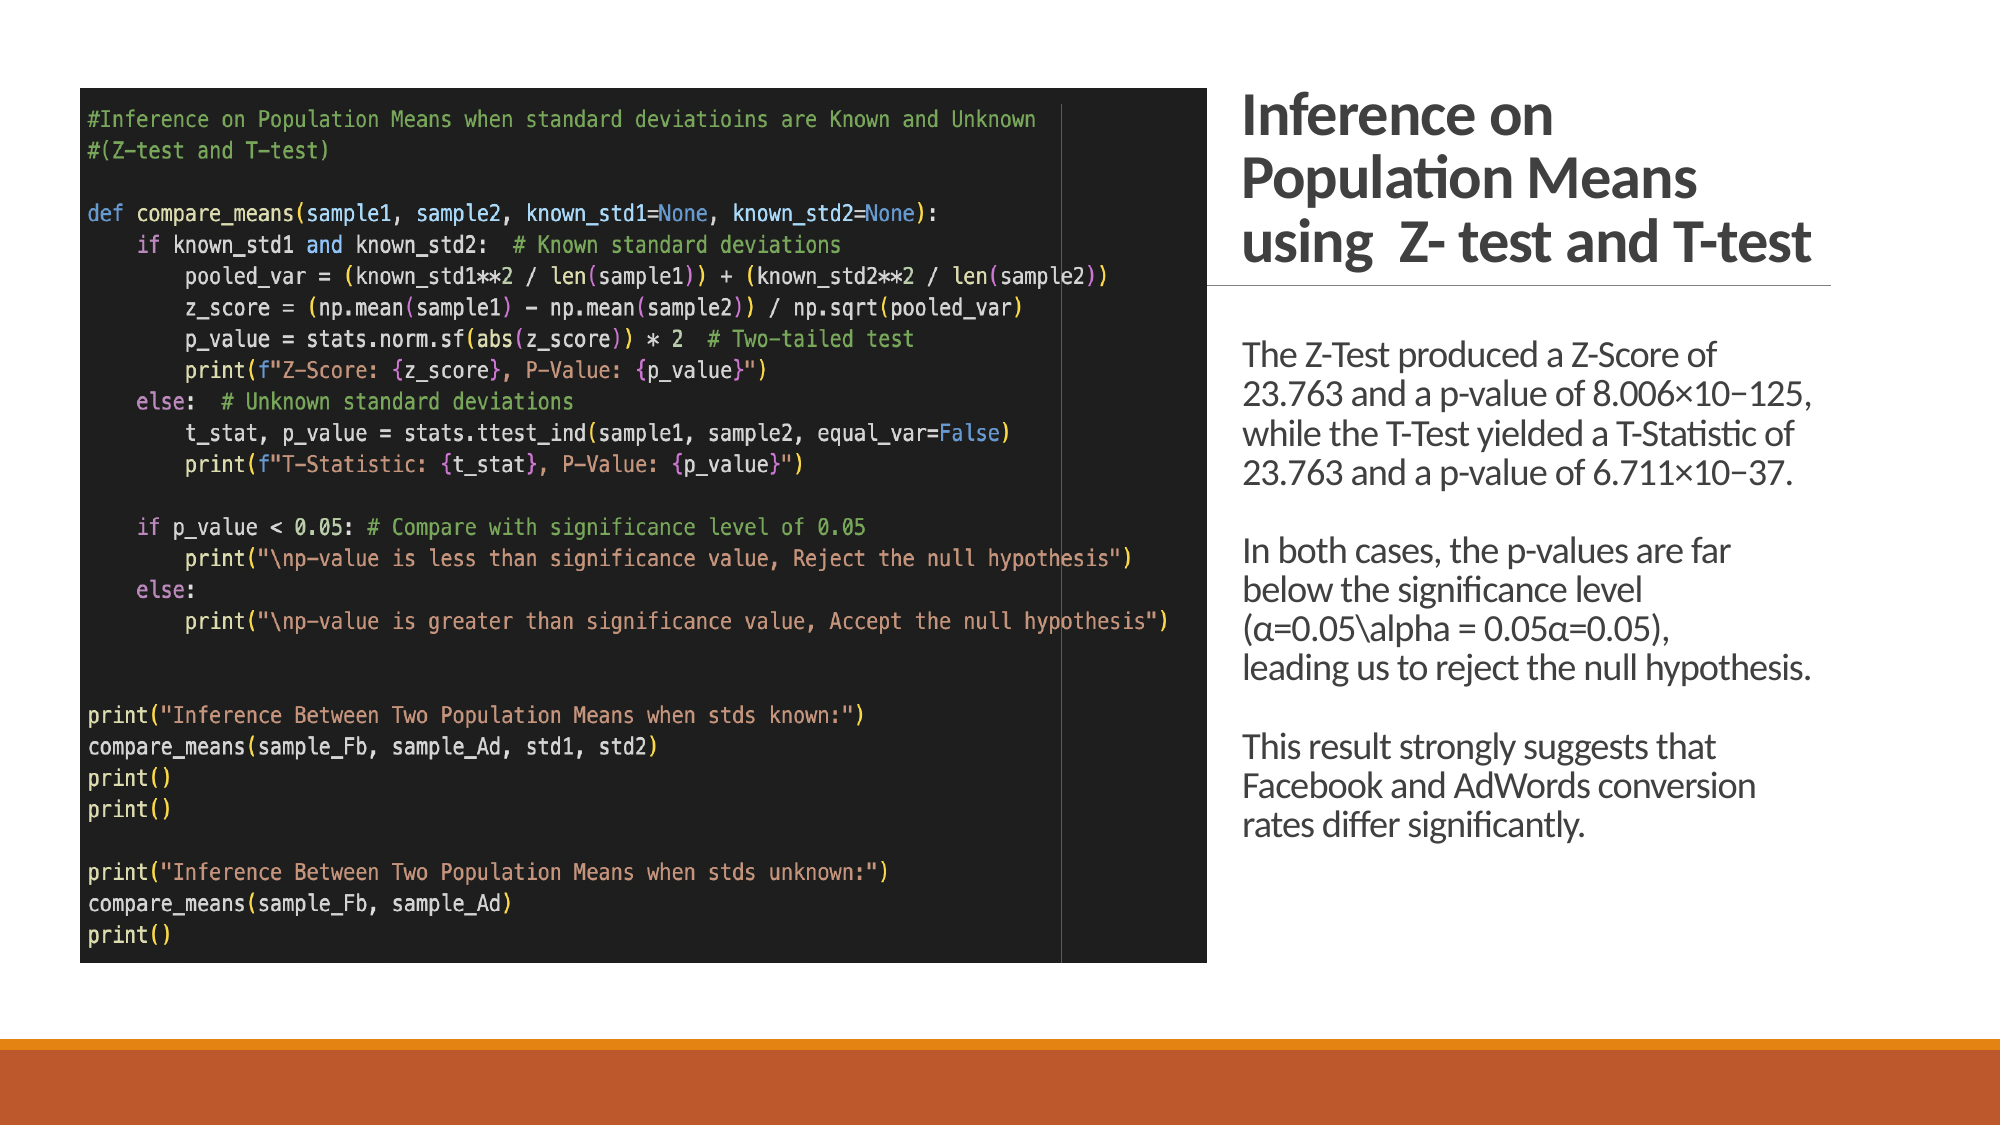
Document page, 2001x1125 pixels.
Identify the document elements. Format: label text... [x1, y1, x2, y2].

text_box The Z-Test produced a Z-Score of 23.763 and a p-value of 8.006×10−125, while the T-Test yielded a T-Statistic of 23.763 and a p-value of 6.711×10−37. In both cases, the p-values are far below the significance level (α=0.05\alpha = 0.05α=0.05), leading us to reject the null hypothesis. This result strongly suggests that Facebook and AdWords conversion rates differ significantly. [1227, 286, 1831, 892]
picture [79, 87, 1207, 964]
title Inference on Population Means using Z- test and T-test [1226, 47, 1832, 283]
